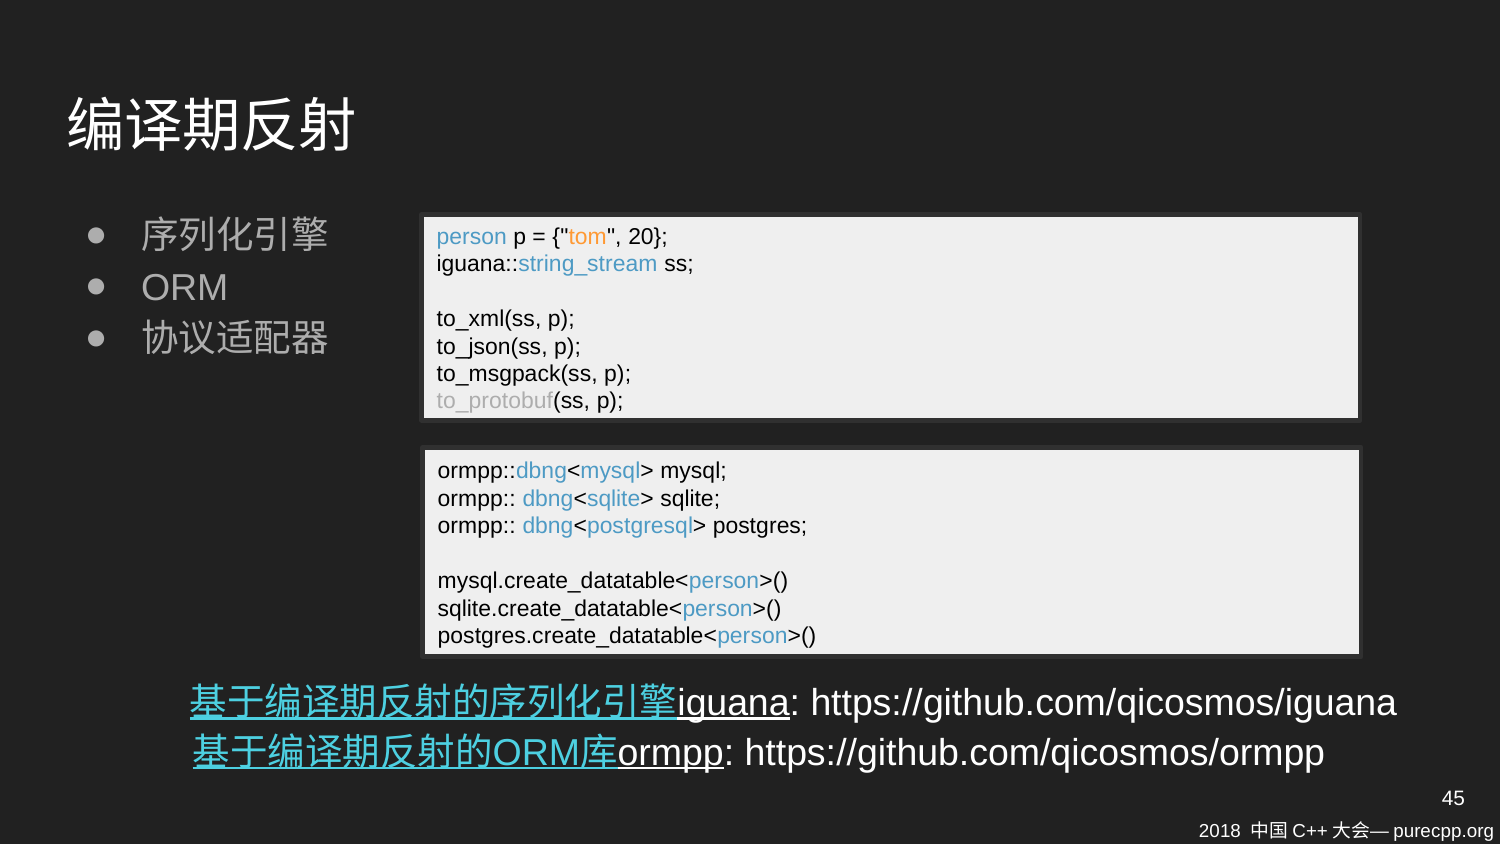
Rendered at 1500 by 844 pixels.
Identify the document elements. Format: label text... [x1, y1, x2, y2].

title 编译期反射 [51, 72, 1449, 167]
text_box person p = {"tom", 20}; iguana::string_stream ss; to_xml(ss, p); to_json(ss, p); to_msgpack(ss, p); to_protobuf(ss, p); [421, 214, 1361, 421]
text_box 基于编译期反射的ORM库ormpp: https://github.com/qicosmos/ormpp [177, 720, 1341, 781]
text_box 基于编译期反射的序列化引擎iguana: https://github.com/qicosmos/iguana [175, 670, 1413, 731]
list 序列化引擎 ORM 协议适配器 [51, 189, 1449, 750]
slide_number 45 [1389, 764, 1480, 830]
text_box ormpp::dbng<mysql> mysql; ormpp:: dbng<sqlite> sqlite; ormpp:: dbng<postgresql> postgres; mysql.create_datatable<person>() sqlite.create_datatable<person>() postgres.create_datatable<person>() [422, 447, 1362, 657]
